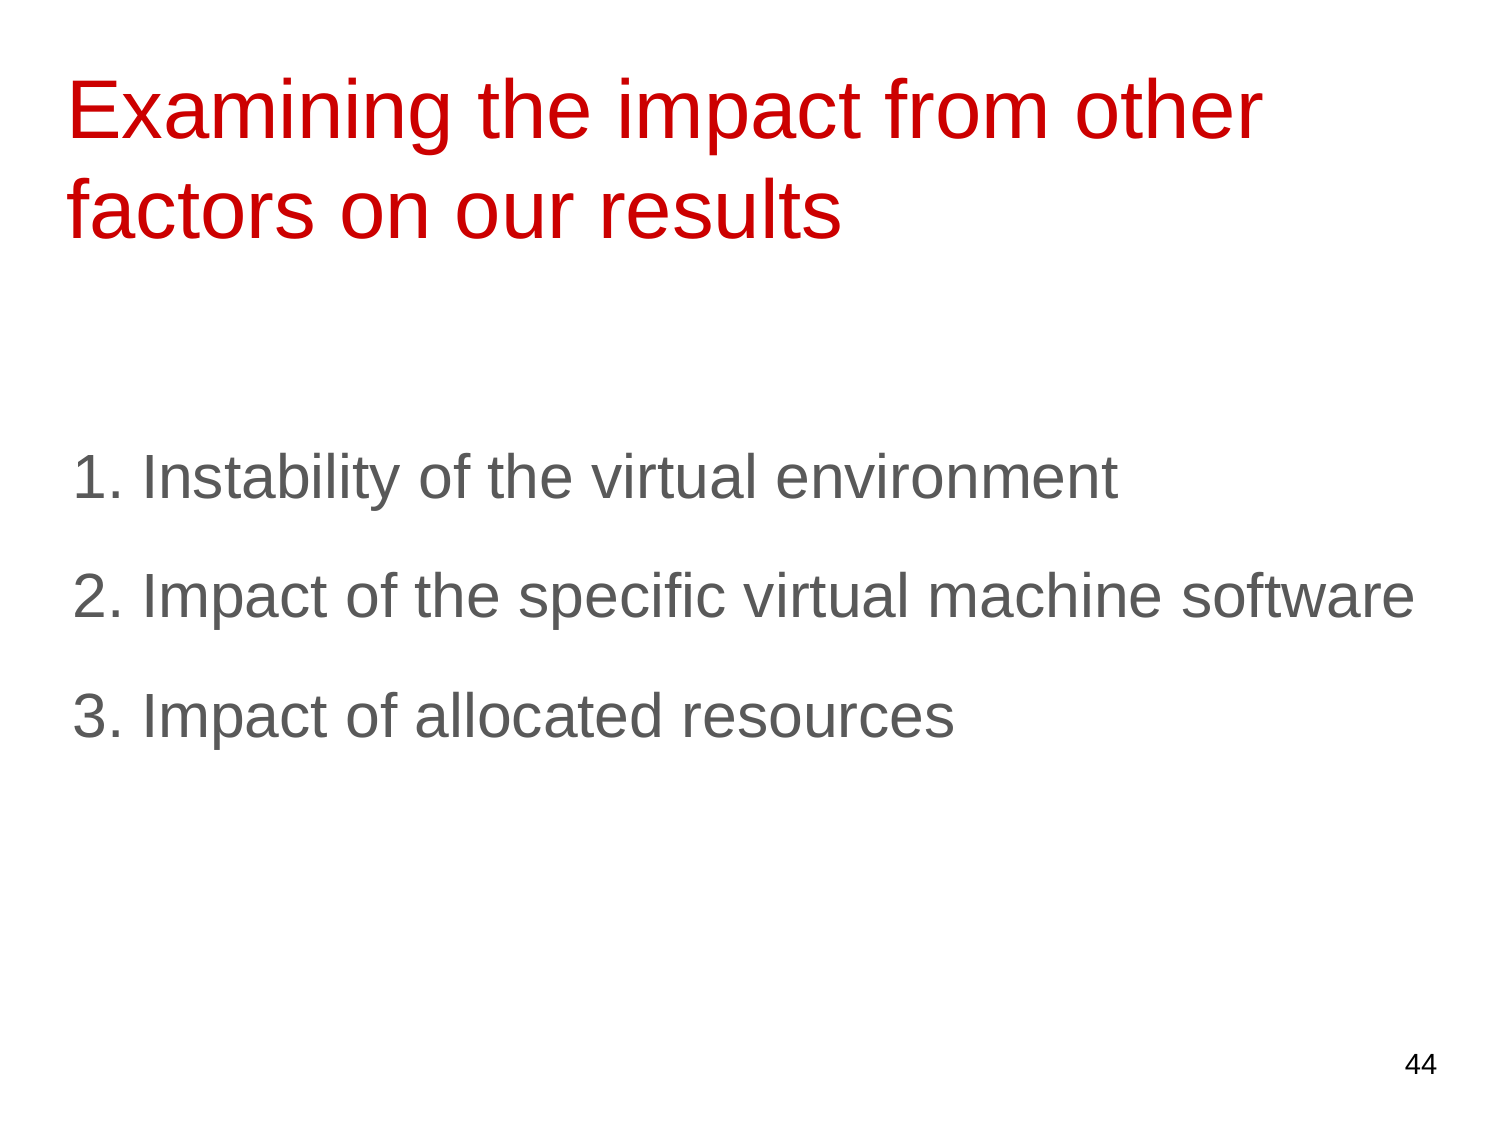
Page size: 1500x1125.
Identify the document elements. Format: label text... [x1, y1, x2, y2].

title Examining the impact from other factors on our results [51, 40, 1449, 330]
slide_number 44 [1389, 1019, 1480, 1106]
list Instability of the virtual environment Impact of the specific virtual machine software Impact of allocated resources [51, 409, 1449, 716]
